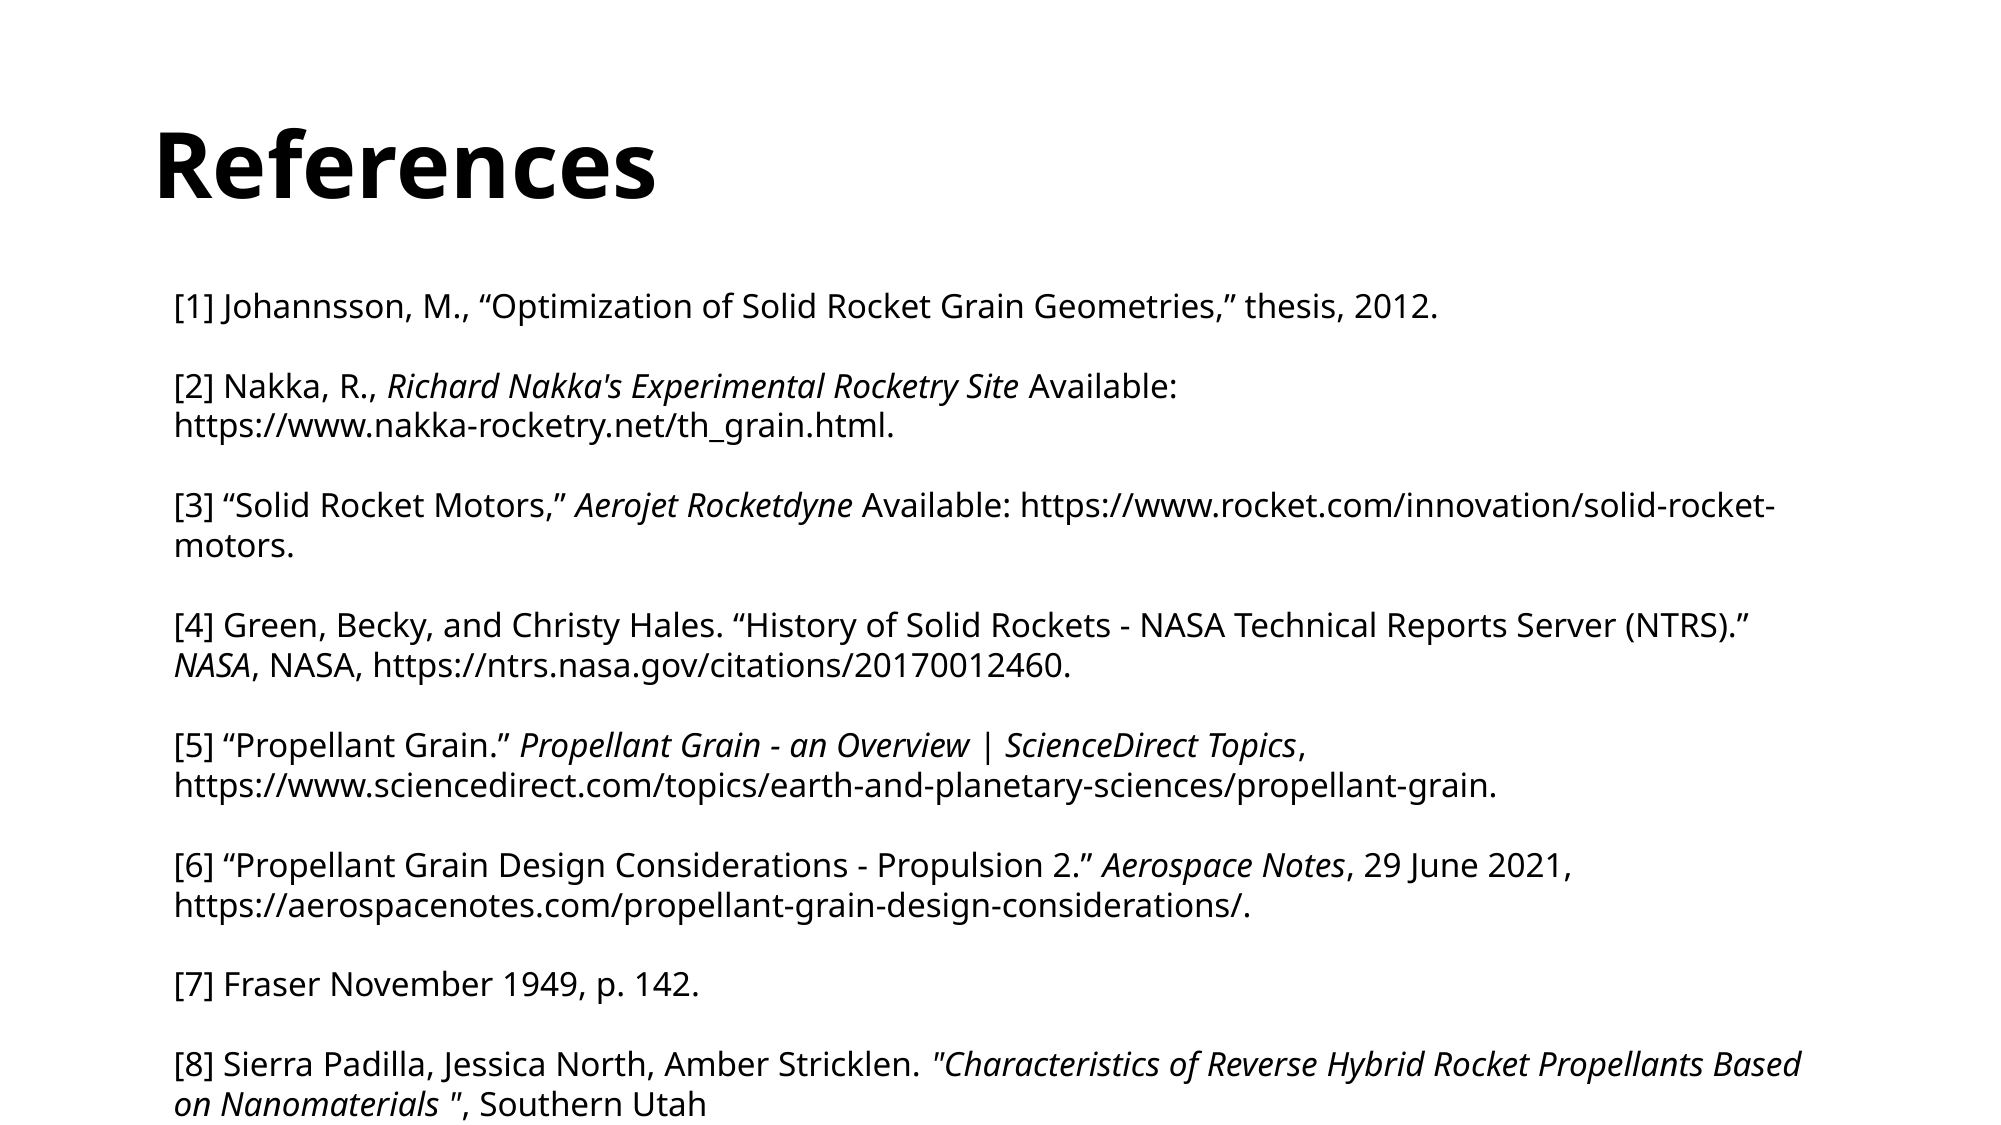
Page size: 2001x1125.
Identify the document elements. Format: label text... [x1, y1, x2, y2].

text_box [1] Johannsson, M., “Optimization of Solid Rocket Grain Geometries,” thesis, 2012. [2] Nakka, R., Richard Nakka's Experimental Rocketry Site Available: https://www.nakka-rocketry.net/th_grain.html. [3] “Solid Rocket Motors,” Aerojet Rocketdyne Available: https://www.rocket.com/innovation/solid-rocket-motors. [4] Green, Becky, and Christy Hales. “History of Solid Rockets - NASA Technical Reports Server (NTRS).” NASA, NASA, https://ntrs.nasa.gov/citations/20170012460. [5] “Propellant Grain.” Propellant Grain - an Overview | ScienceDirect Topics, https://www.sciencedirect.com/topics/earth-and-planetary-sciences/propellant-grain. [6] “Propellant Grain Design Considerations - Propulsion 2.” Aerospace Notes, 29 June 2021, https://aerospacenotes.com/propellant-grain-design-considerations/. [7] Fraser November 1949, p. 142. [8] Sierra Padilla, Jessica North, Amber Stricklen. "Characteristics of Reverse Hybrid Rocket Propellants Based on Nanomaterials ", Southern Utah University, https://digitalcommons.usu.edu/spacegrant/2022/all2022/17/ [158, 277, 1843, 1125]
title References [137, 59, 1863, 278]
